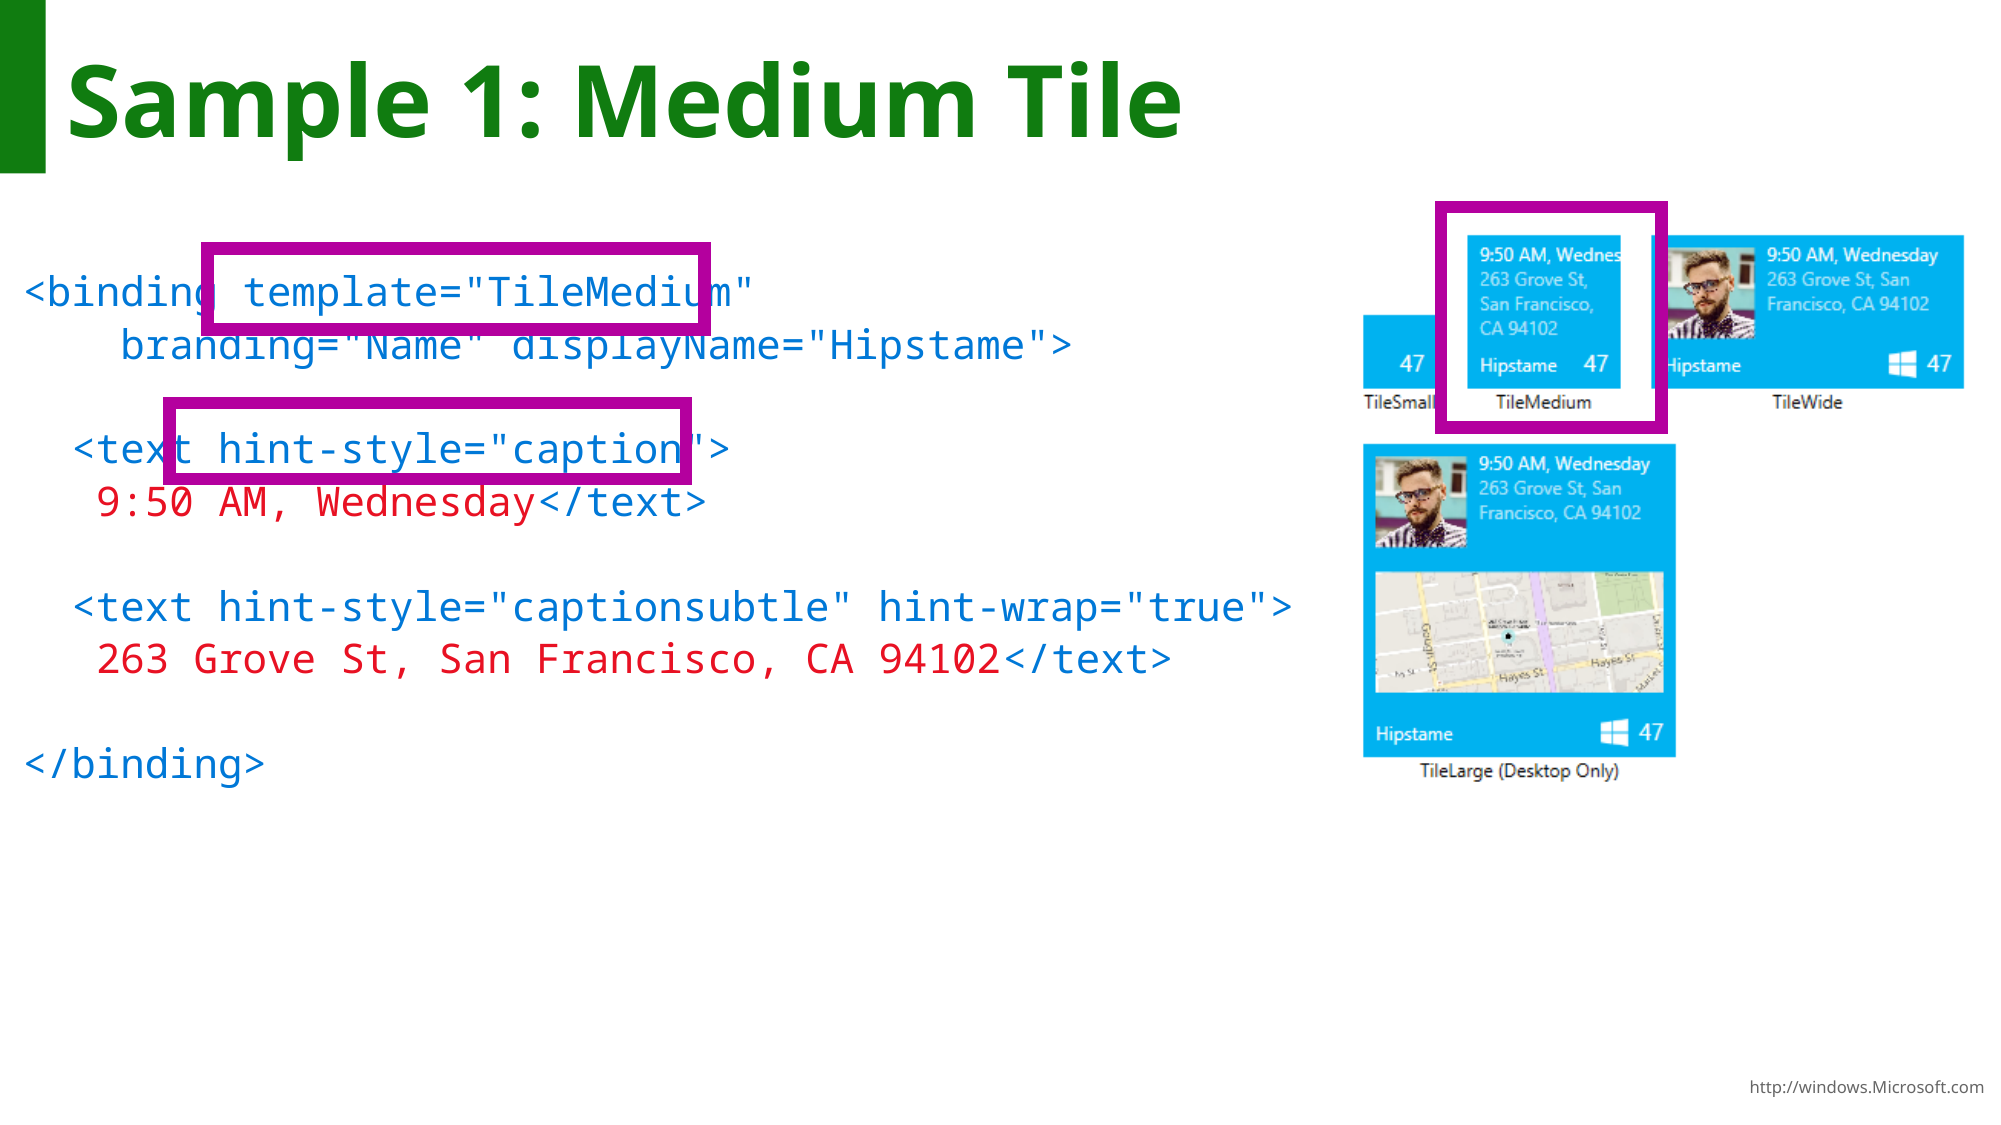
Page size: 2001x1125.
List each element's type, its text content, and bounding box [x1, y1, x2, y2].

title Sample 1: Medium Tile [44, 33, 1956, 195]
text_box [1441, 207, 1662, 231]
list <binding template="TileMedium" branding="Name" displayName="Hipstame"> <text hint-style="caption"> 9:50 AM, Wednesday</text> <text hint-style="captionsubtle" hint-wrap="true"> 263 Grove St, San Francisco, CA 94102</text> </binding> [0, 196, 1912, 816]
text_box [169, 403, 687, 480]
text_box [207, 248, 705, 330]
picture [1355, 231, 1971, 786]
